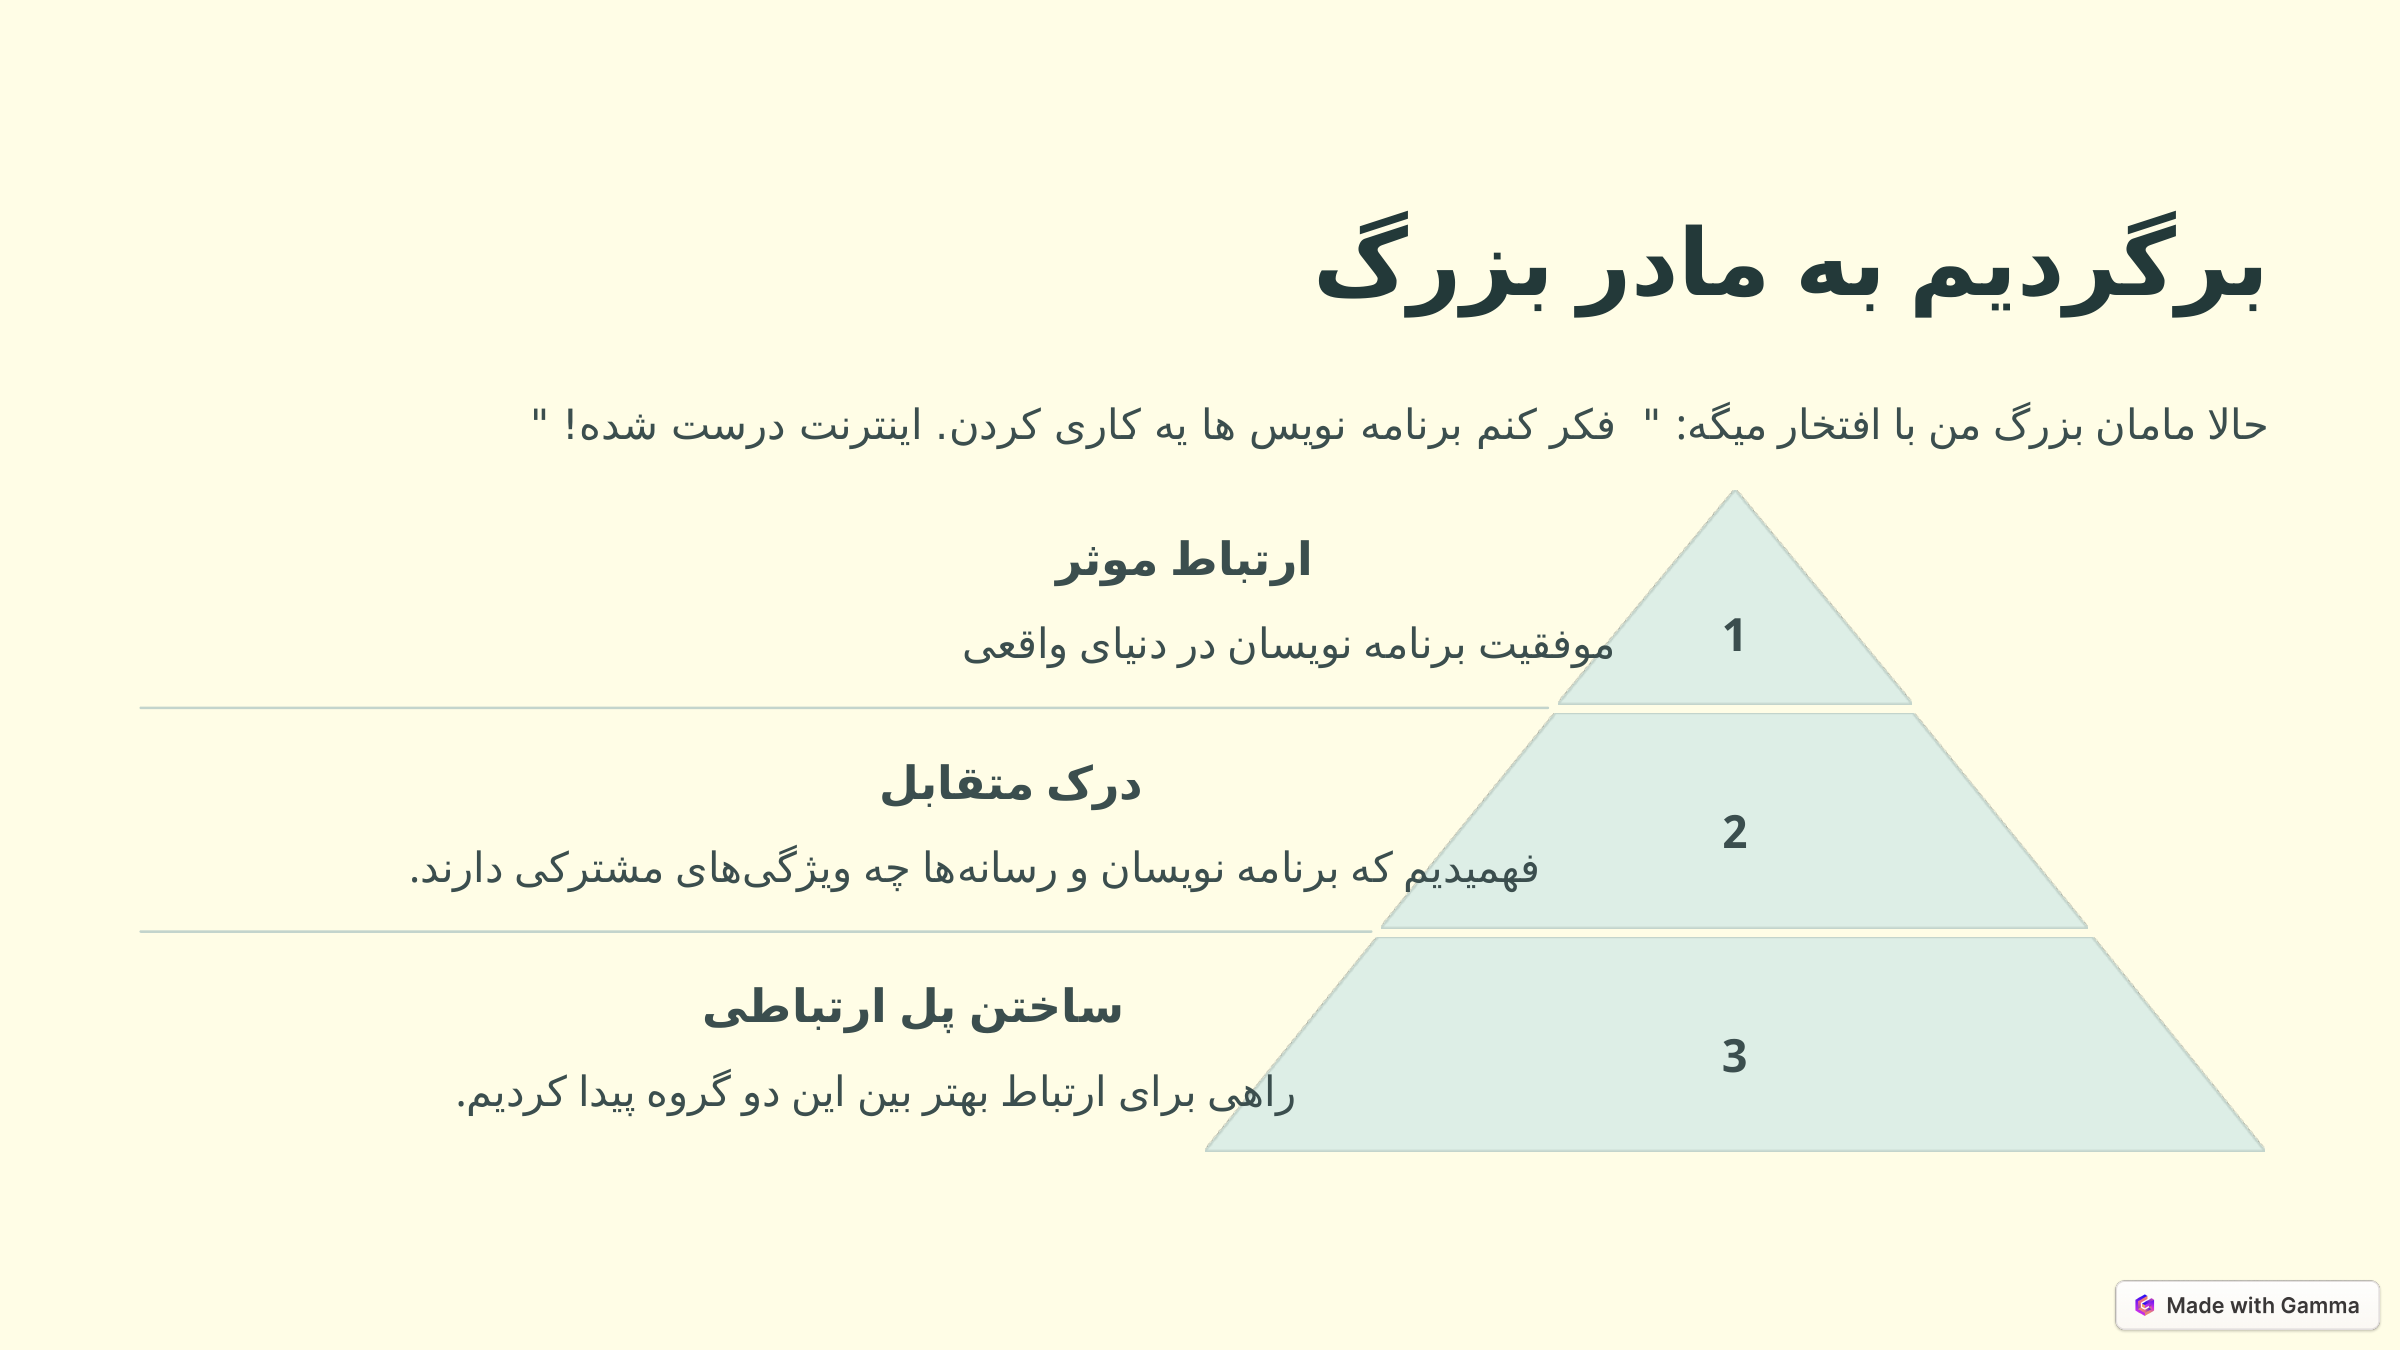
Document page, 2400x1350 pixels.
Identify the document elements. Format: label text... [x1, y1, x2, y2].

text_box فهمیدیم که برنامه نویسان و رسانه‌ها چه ویژگی‌های مشترکی دارند. [408, 831, 1345, 891]
text_box راهی برای ارتباط بهتر بین این دو گروه پیدا کردیم. [455, 1055, 1142, 1115]
text_box حالا مامان بزرگ من با افتخار میگه: " فکر کنم برنامه نویس ها یه کاری کردن. اینترنت درست شده! " [130, 388, 2270, 449]
text_box [139, 706, 1550, 710]
picture [2106, 1271, 2389, 1339]
text_box درک متقابل [879, 751, 1345, 810]
text_box موفقیت برنامه نویسان در دنیای واقعی [962, 607, 1522, 668]
text_box برگردیم به مادر بزرگ [1339, 198, 2270, 315]
text_box ساختن پل ارتباطی [702, 974, 1169, 1033]
picture [1558, 490, 1912, 705]
text_box ارتباط موثر [1056, 527, 1522, 586]
picture [1381, 713, 2088, 929]
picture [1205, 937, 2265, 1152]
